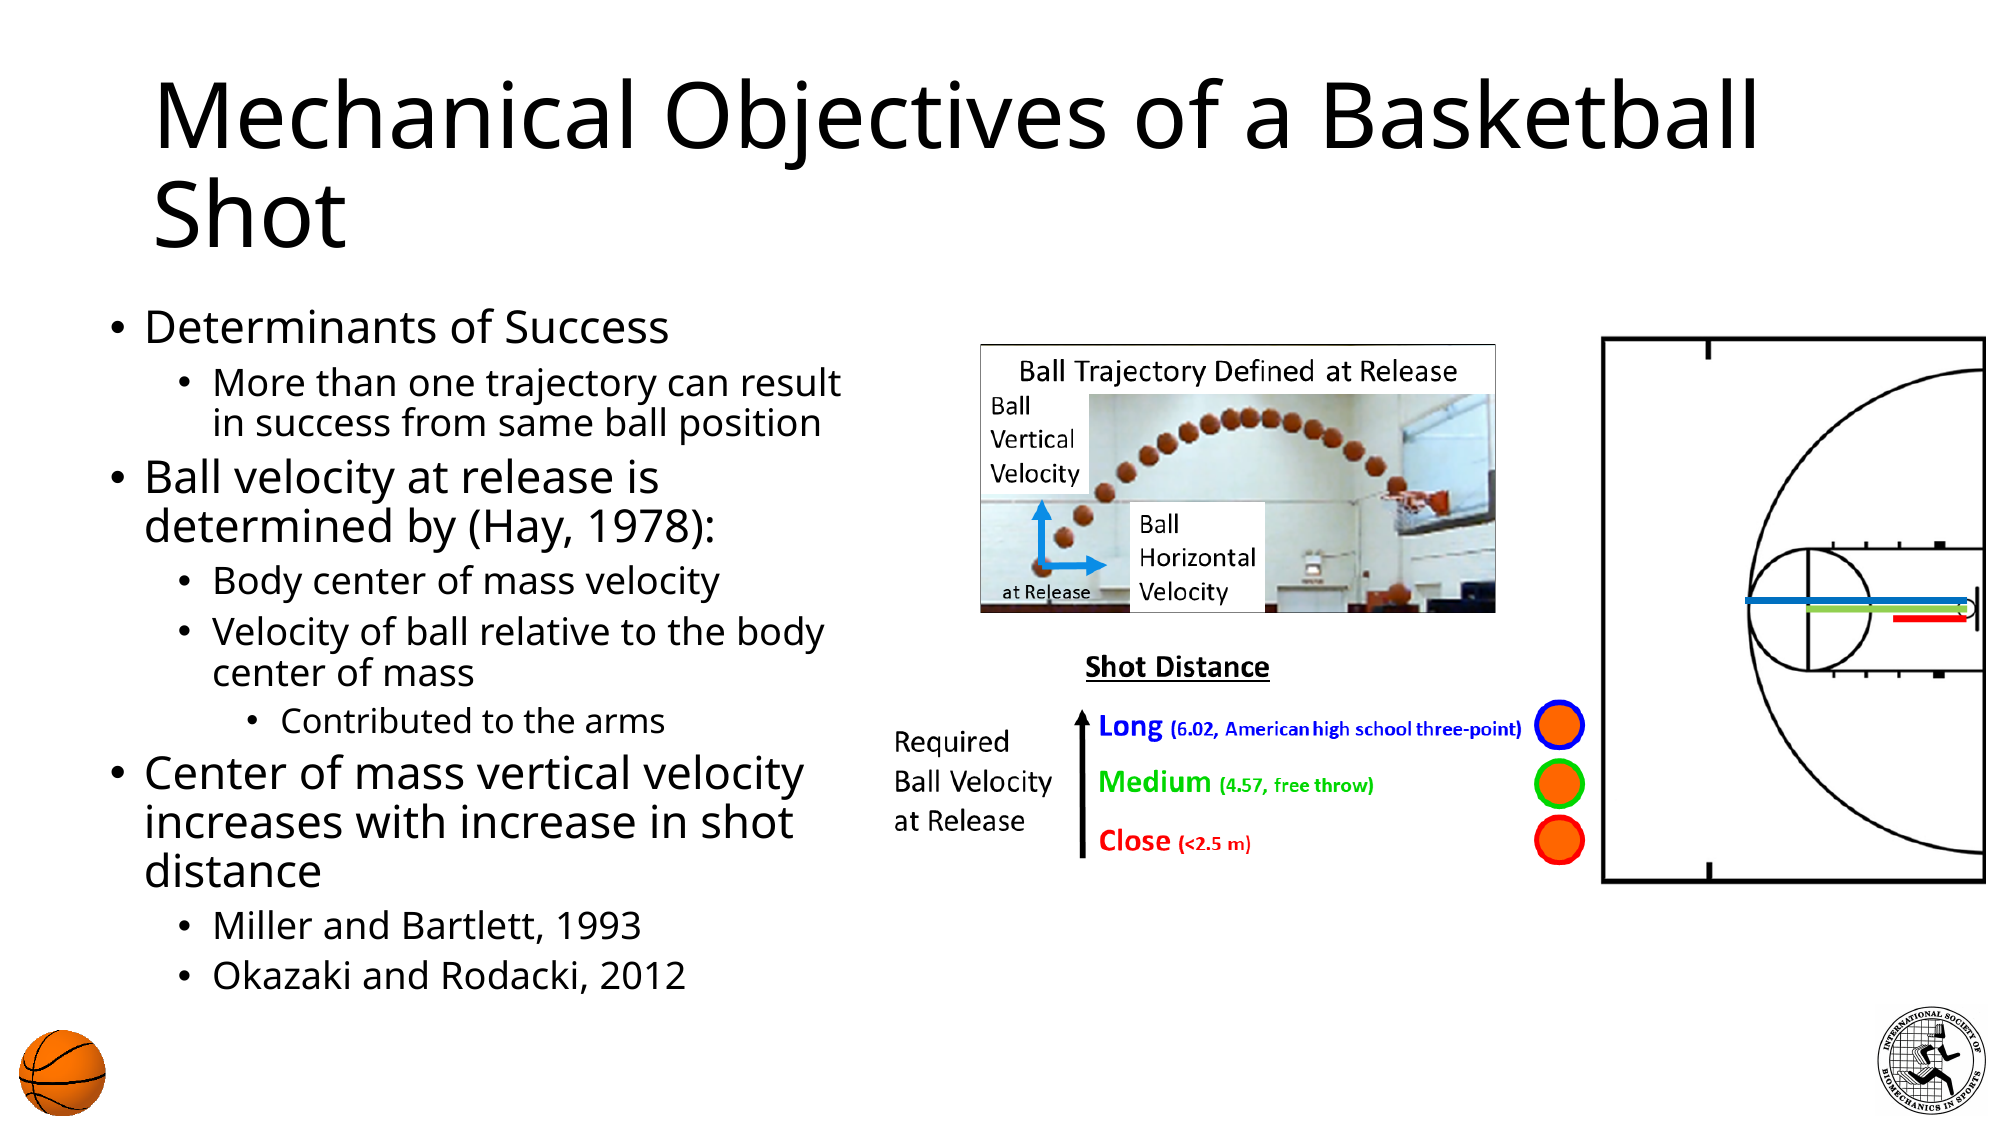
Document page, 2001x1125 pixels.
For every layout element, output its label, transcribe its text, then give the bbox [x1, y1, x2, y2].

picture [1875, 1004, 1988, 1116]
picture [875, 297, 1996, 929]
picture [19, 1030, 106, 1116]
title Mechanical Objectives of a Basketball Shot [137, 59, 1863, 278]
list Determinants of Success More than one trajectory can result in success from same ball position Ball velocity at release is determined by (Hay, 1978): Body center of mass velocity Velocity of ball relative to the body center of mass Contributed to the arms Center of mass vertical velocity increases with increase in shot distance Miller and Bartlett, 1993 Okazaki and Rodacki, 2012 [26, 297, 877, 1012]
